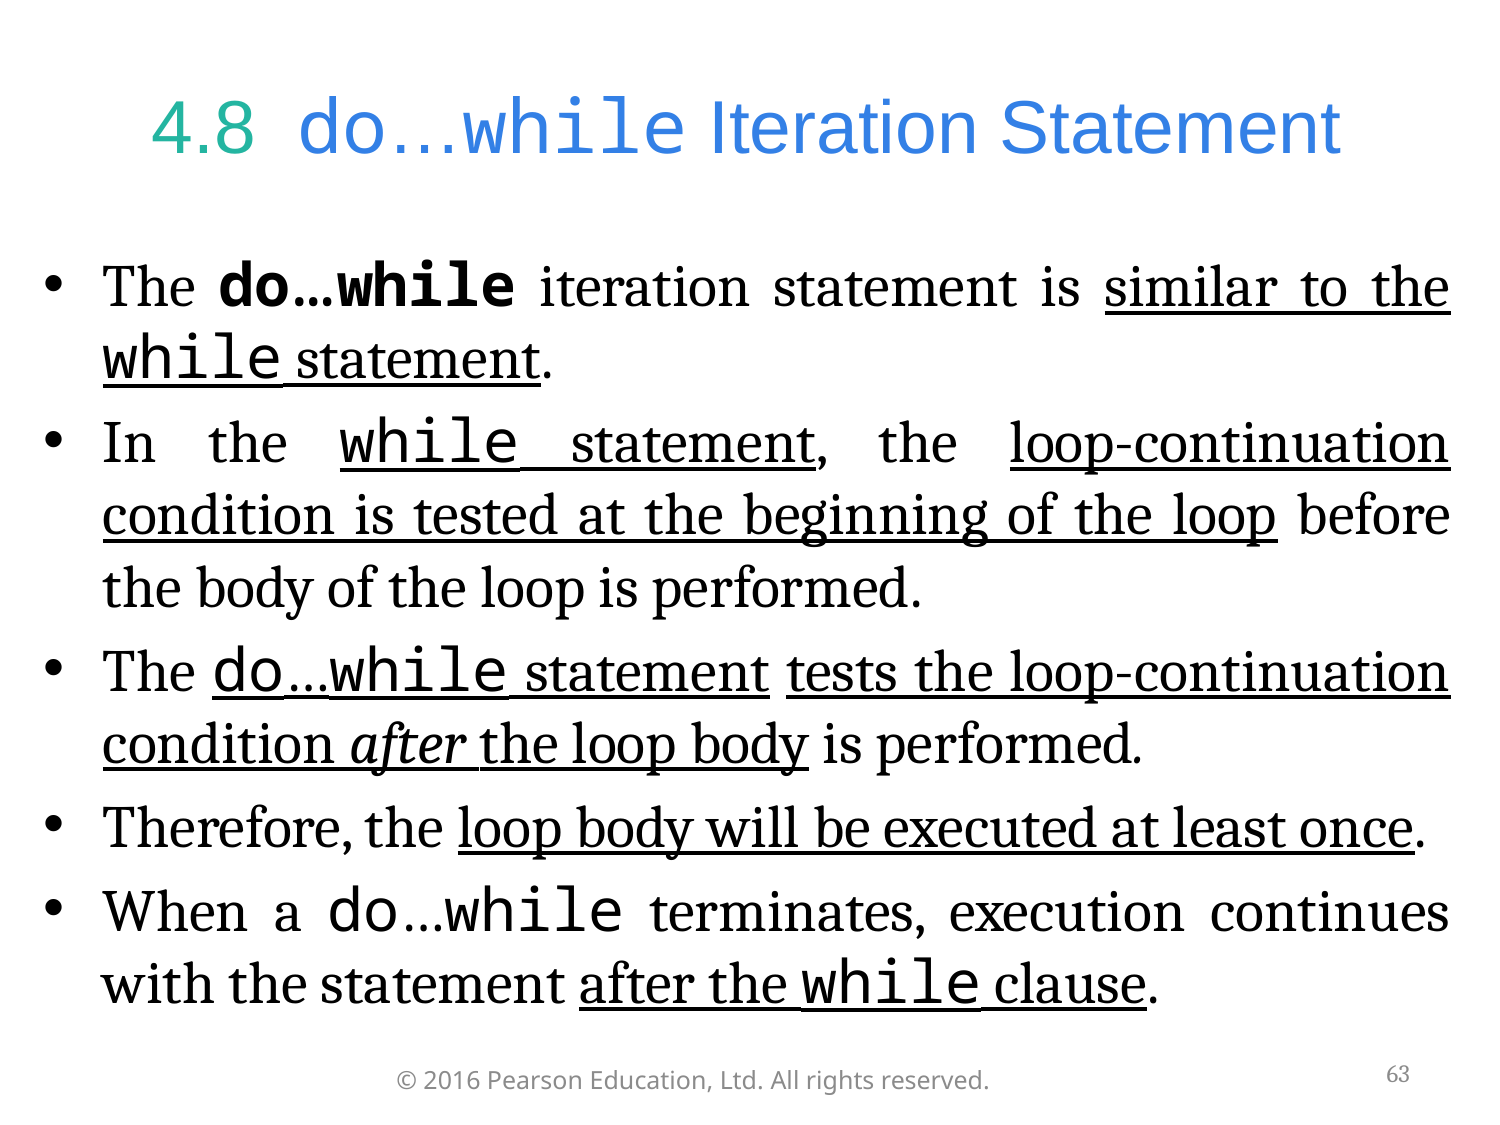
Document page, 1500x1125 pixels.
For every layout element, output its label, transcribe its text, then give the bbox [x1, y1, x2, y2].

title 4.8 do…while Iteration Statement [71, 29, 1422, 218]
list The do…while iteration statement is similar to the while statement. In the while statement, the loop-continuation condition is tested at the beginning of the loop before the body of the loop is performed. The do…while statement tests the loop-continuation condition after the loop body is performed. Therefore, the loop body will be executed at least once. When a do…while terminates, execution continues with the statement after the while clause. [28, 239, 1466, 1050]
footer © 2016 Pearson Education, Ltd. All rights reserved. [287, 1050, 1100, 1110]
slide_number 63 [1074, 1042, 1425, 1103]
